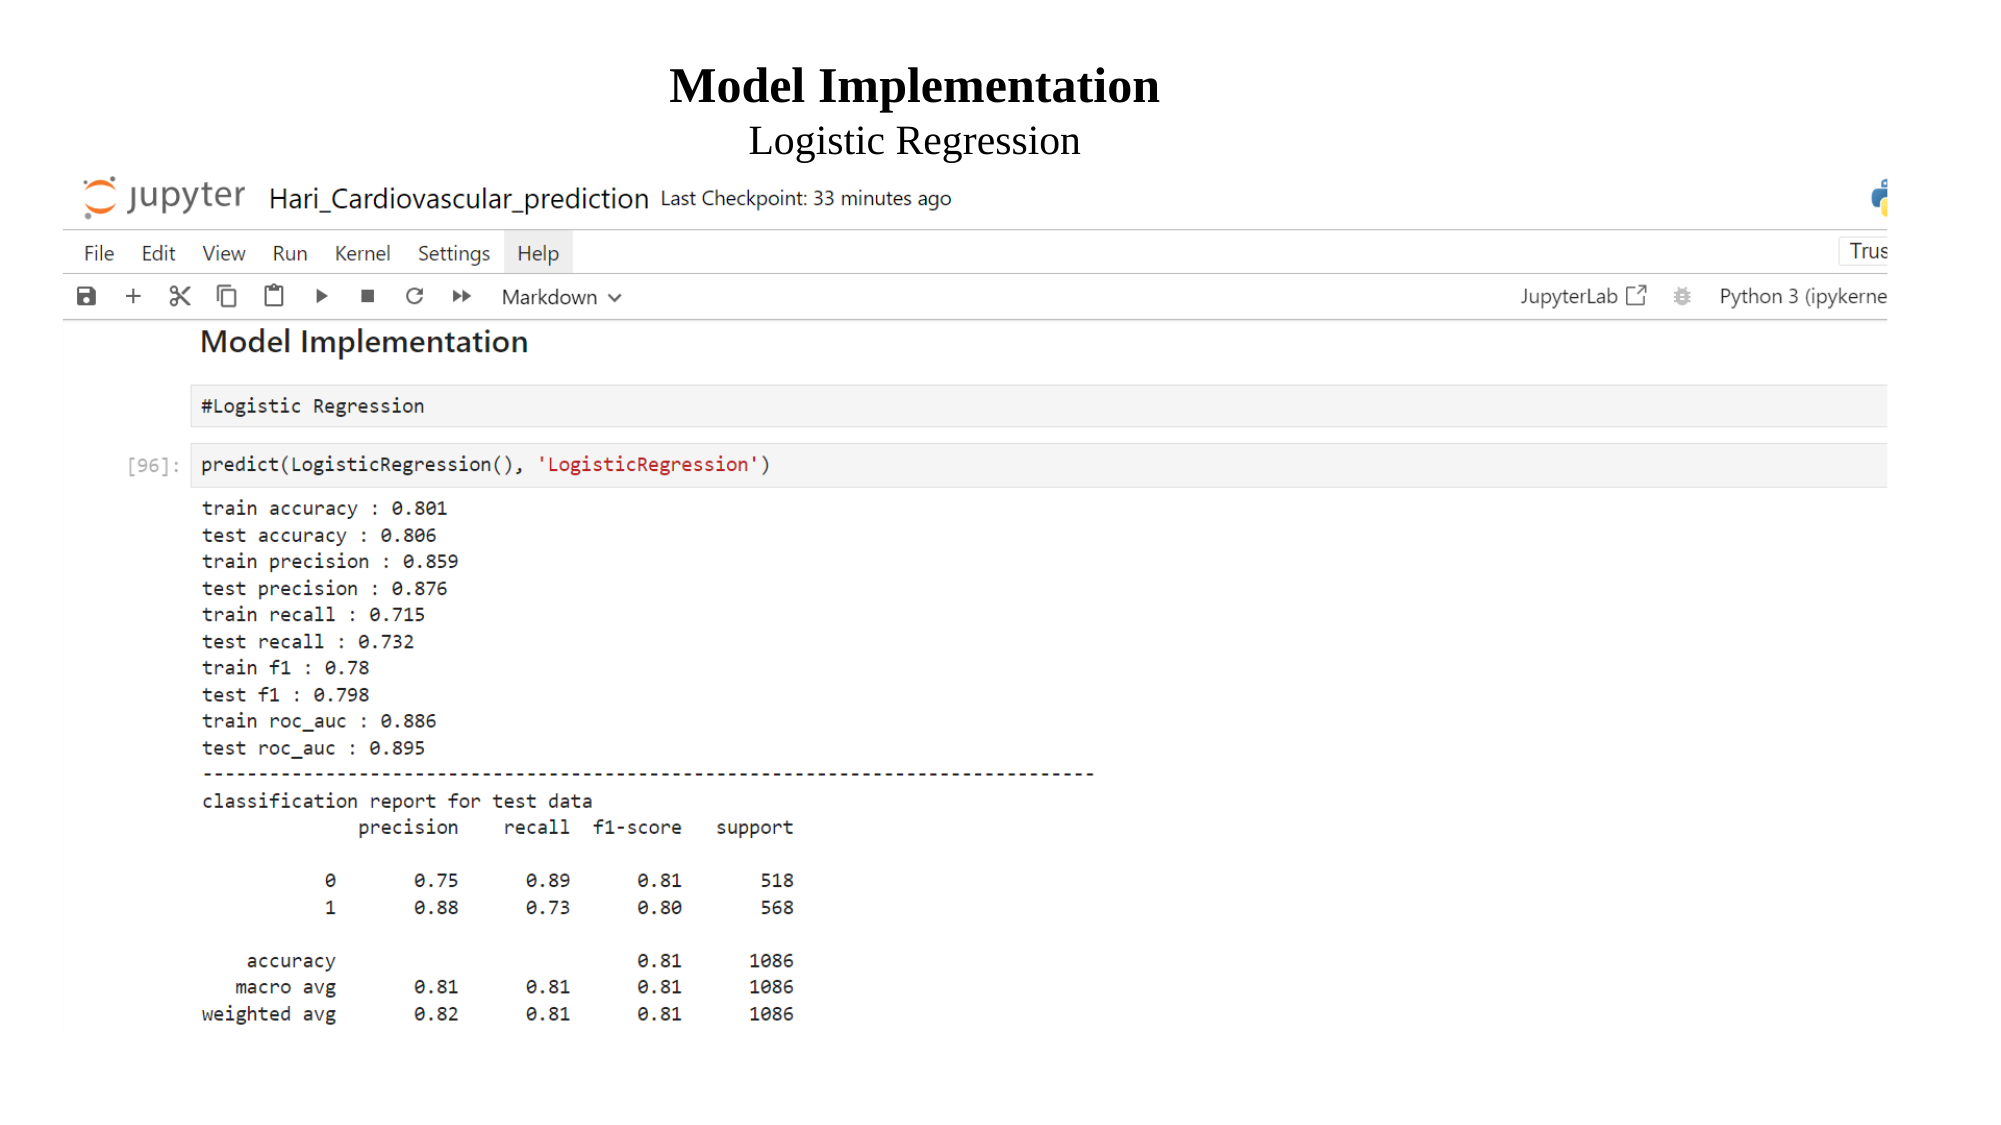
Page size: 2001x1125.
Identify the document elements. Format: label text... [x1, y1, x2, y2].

picture [62, 174, 1888, 1034]
text_box Model Implementation Logistic Regression [112, 45, 1718, 174]
